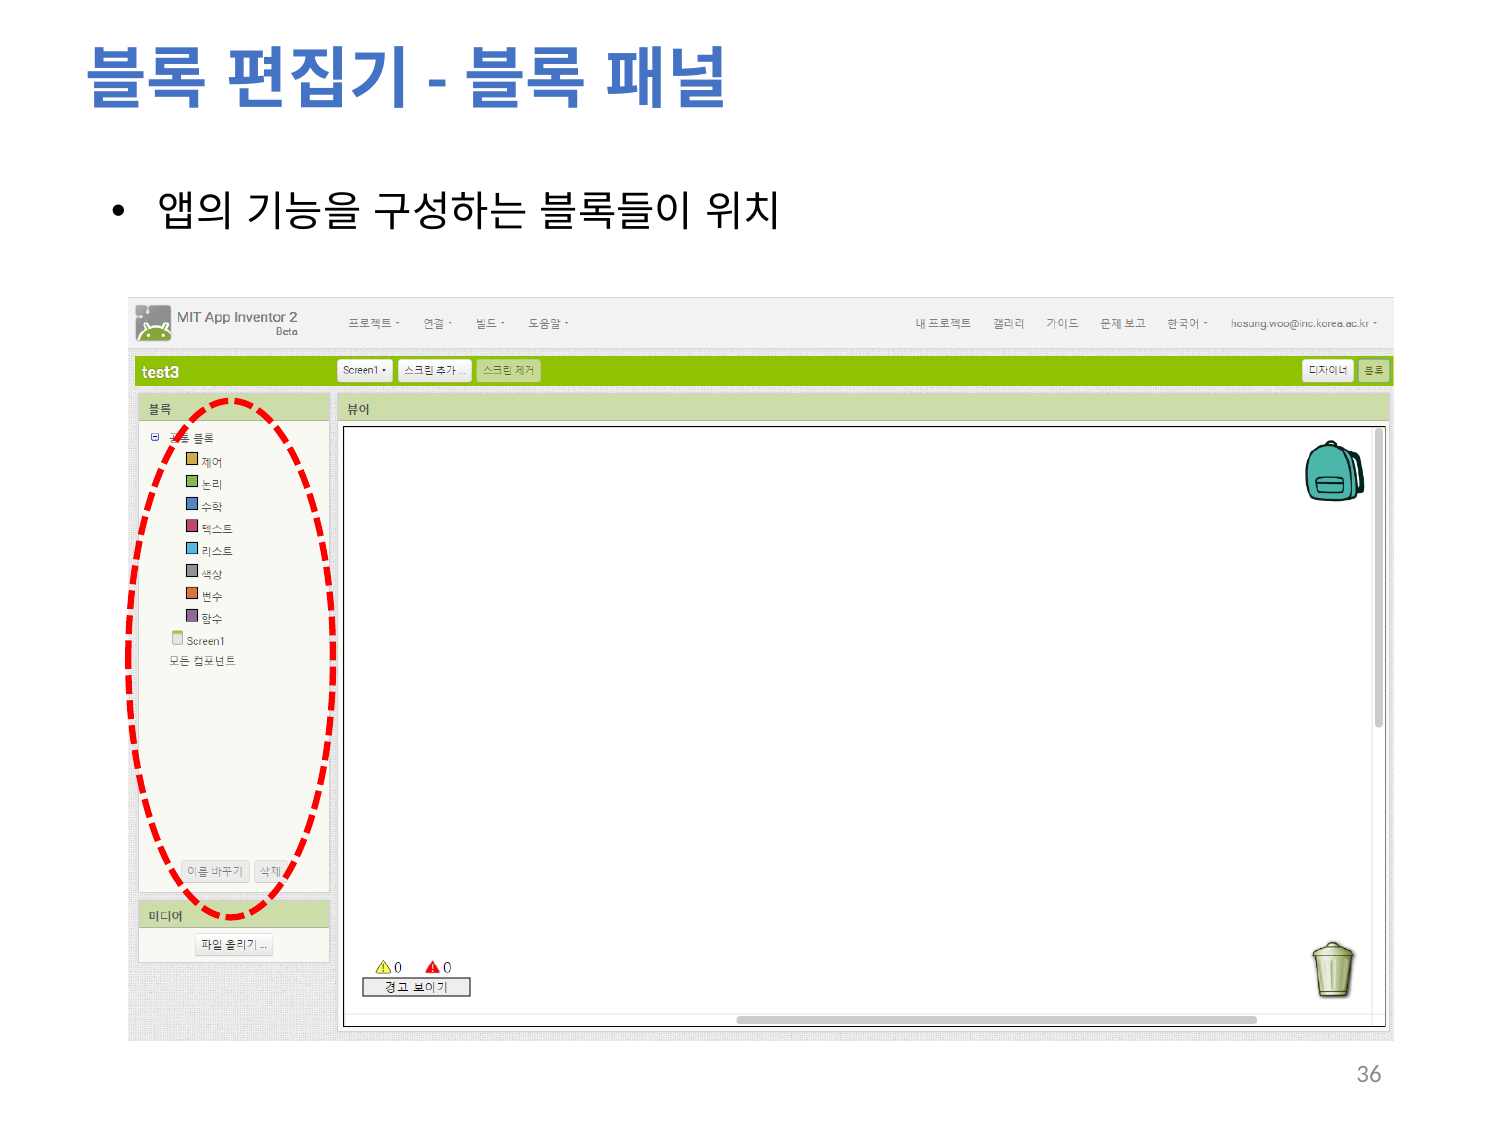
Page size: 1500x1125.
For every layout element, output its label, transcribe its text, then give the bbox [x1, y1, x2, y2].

text_box 블록 편집기-블록 패널 [70, 27, 1215, 123]
text_box 앱의 기능을 구성하는 블록들이 위치 [96, 177, 1500, 243]
picture [128, 297, 1394, 1041]
slide_number 36 [1059, 1042, 1397, 1103]
